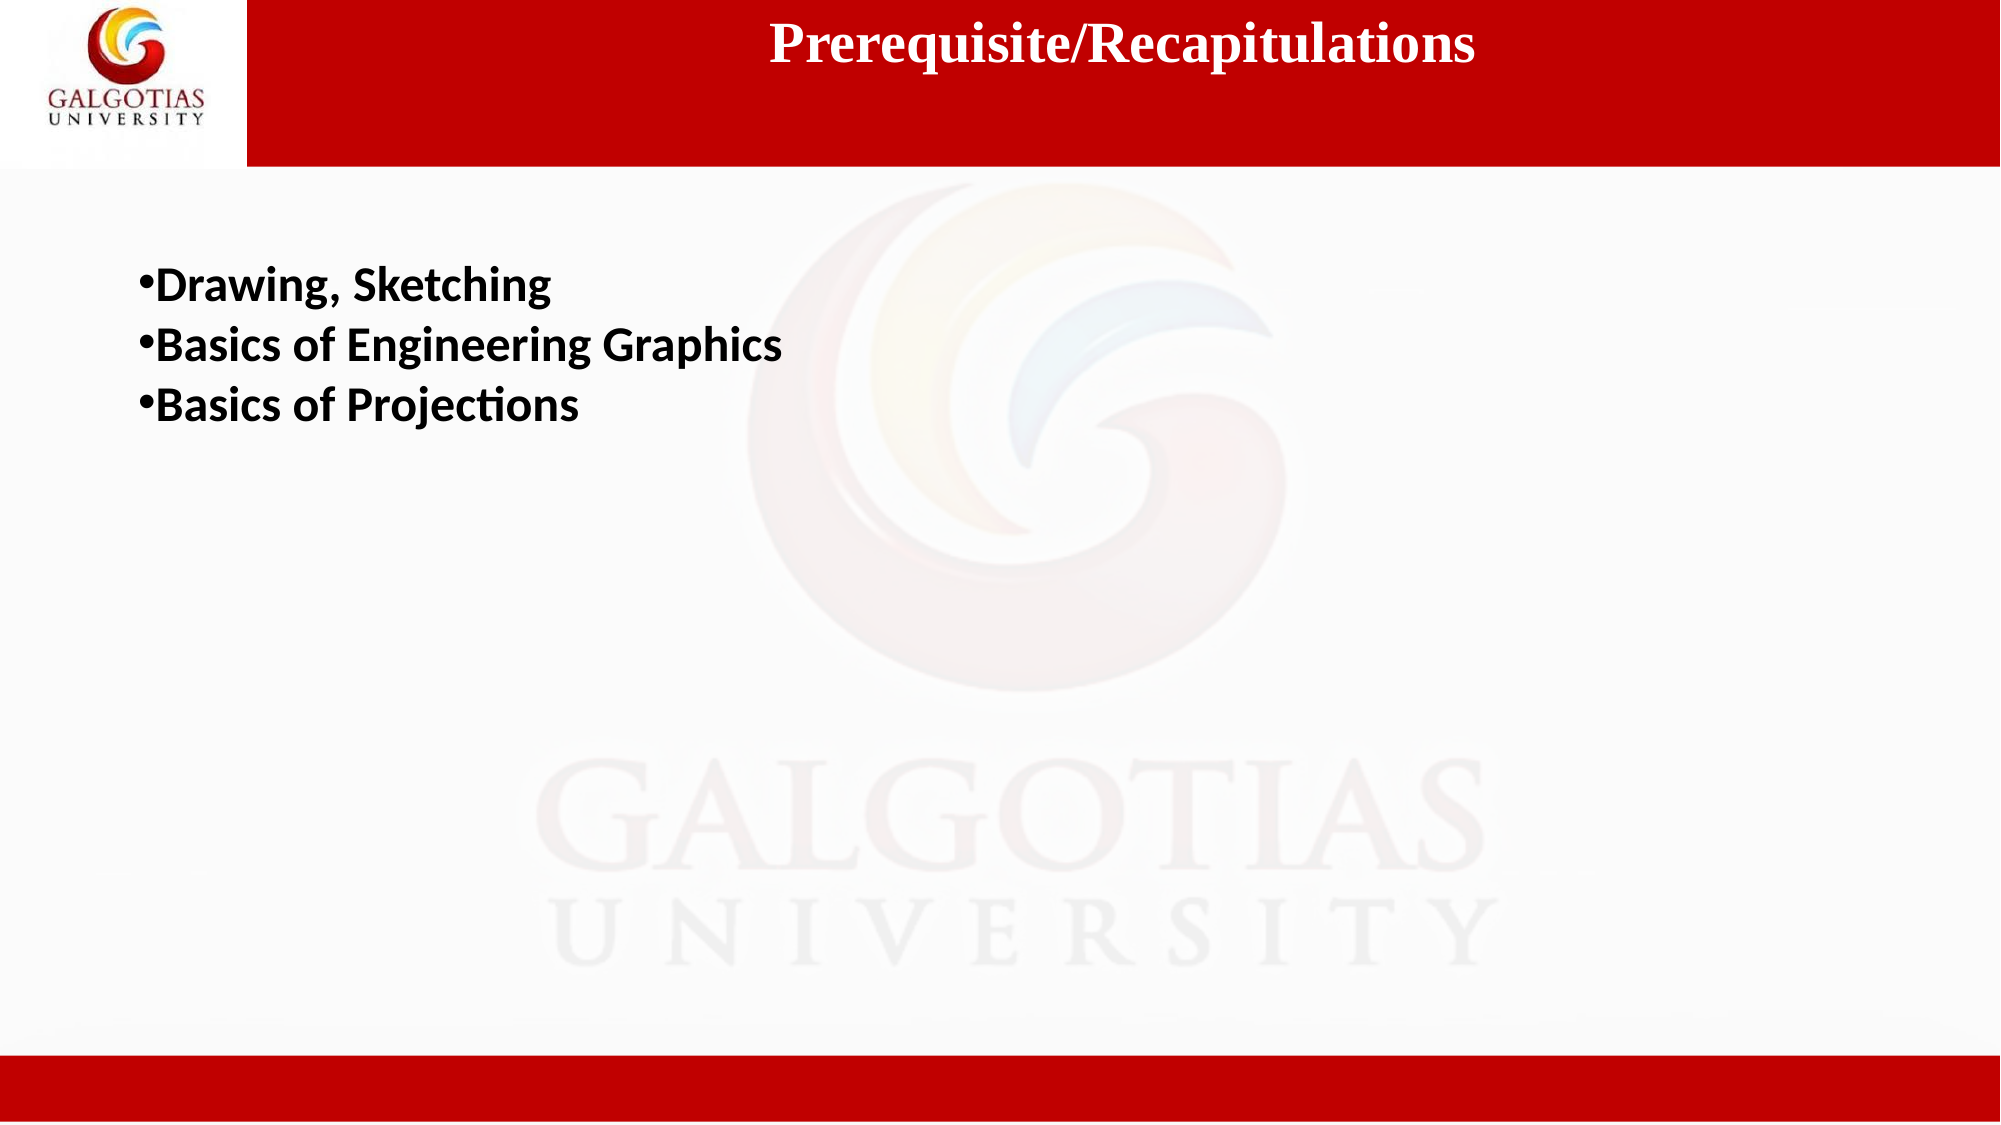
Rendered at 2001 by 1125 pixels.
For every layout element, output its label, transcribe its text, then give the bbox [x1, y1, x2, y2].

text_box Prerequisite/Recapitulations [247, 0, 2000, 167]
text_box [0, 1055, 2000, 1122]
picture [0, 0, 247, 169]
text_box Drawing, Sketching Basics of Engineering Graphics Basics of Projections [123, 244, 840, 559]
